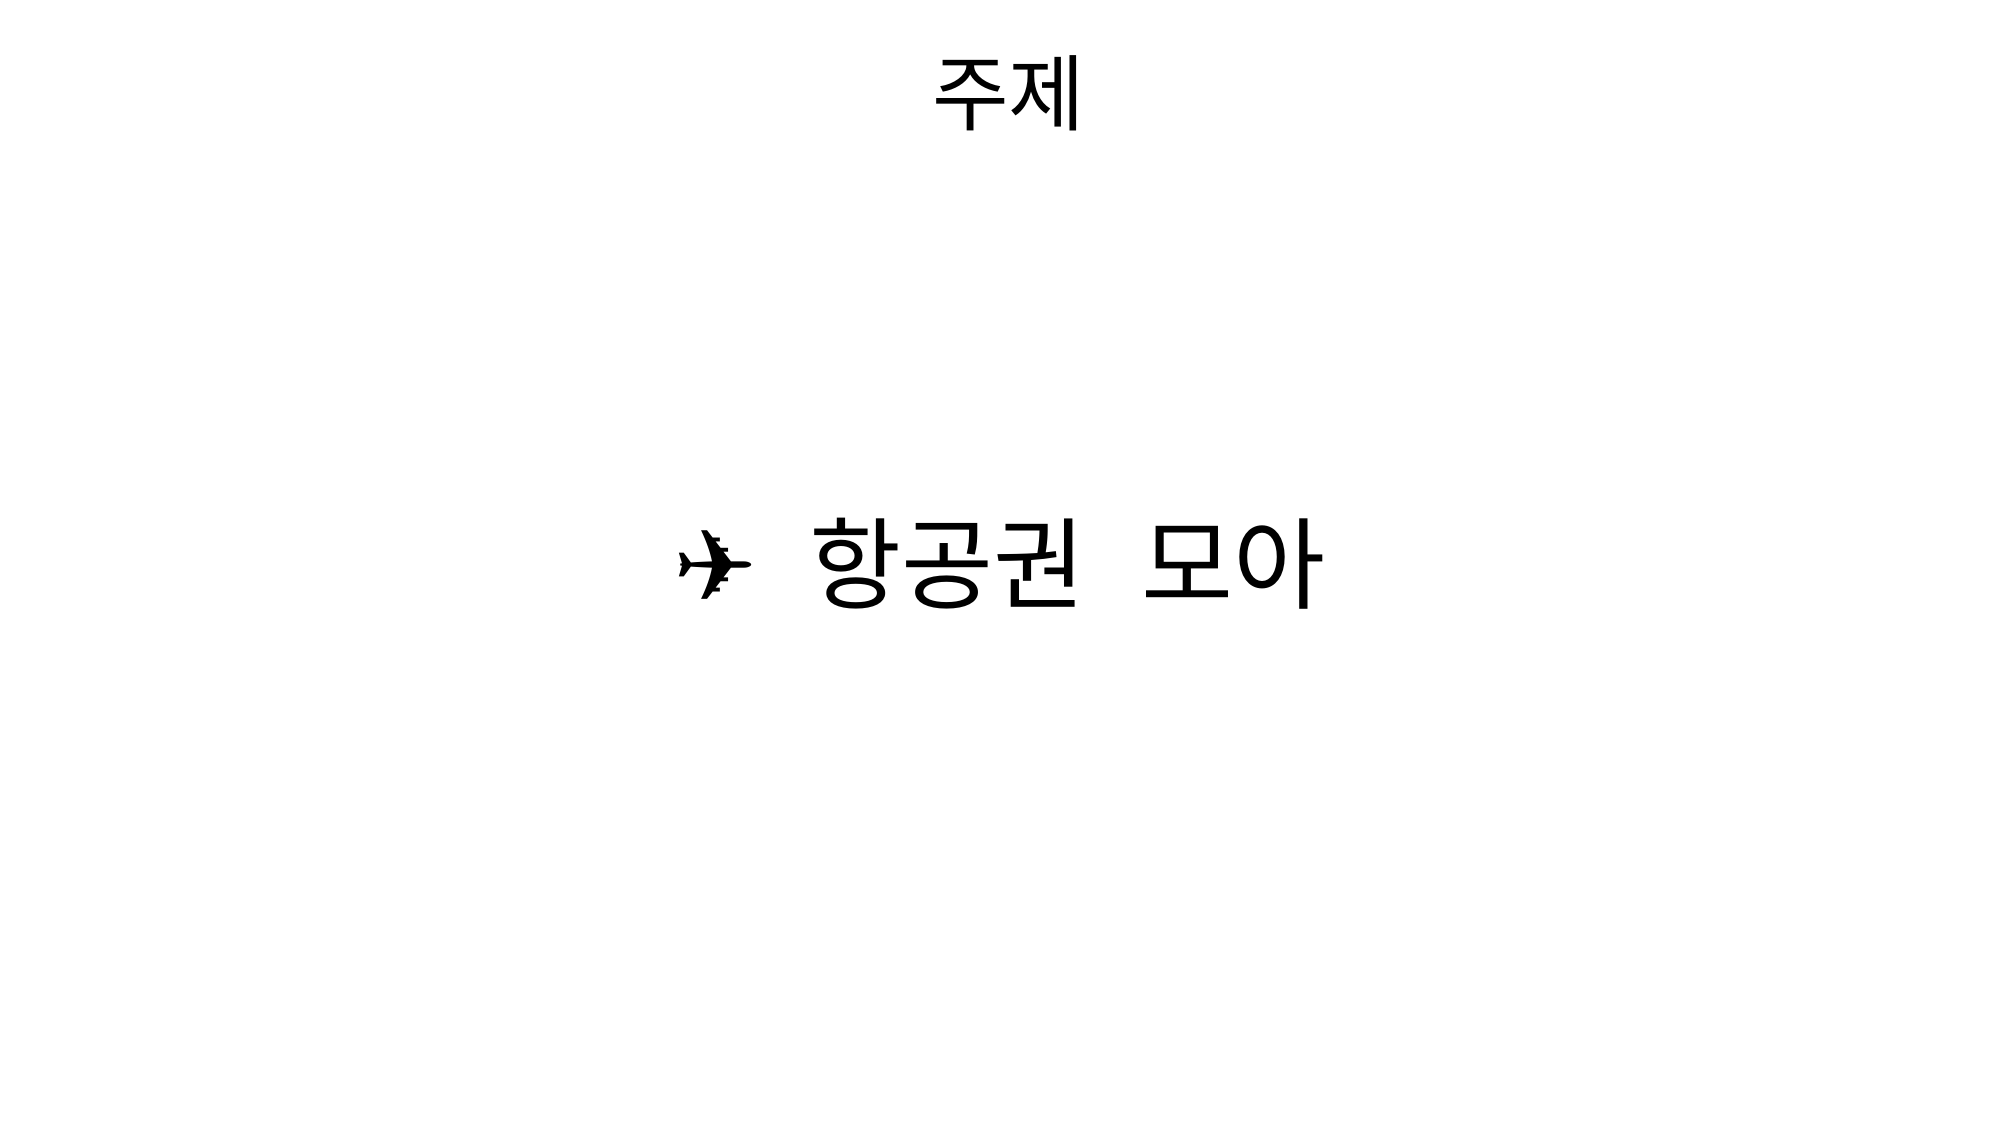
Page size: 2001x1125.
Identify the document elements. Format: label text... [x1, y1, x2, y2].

text_box 주제 [182, 0, 1836, 156]
text_box ✈️ 항공권 모아 [659, 494, 1341, 629]
